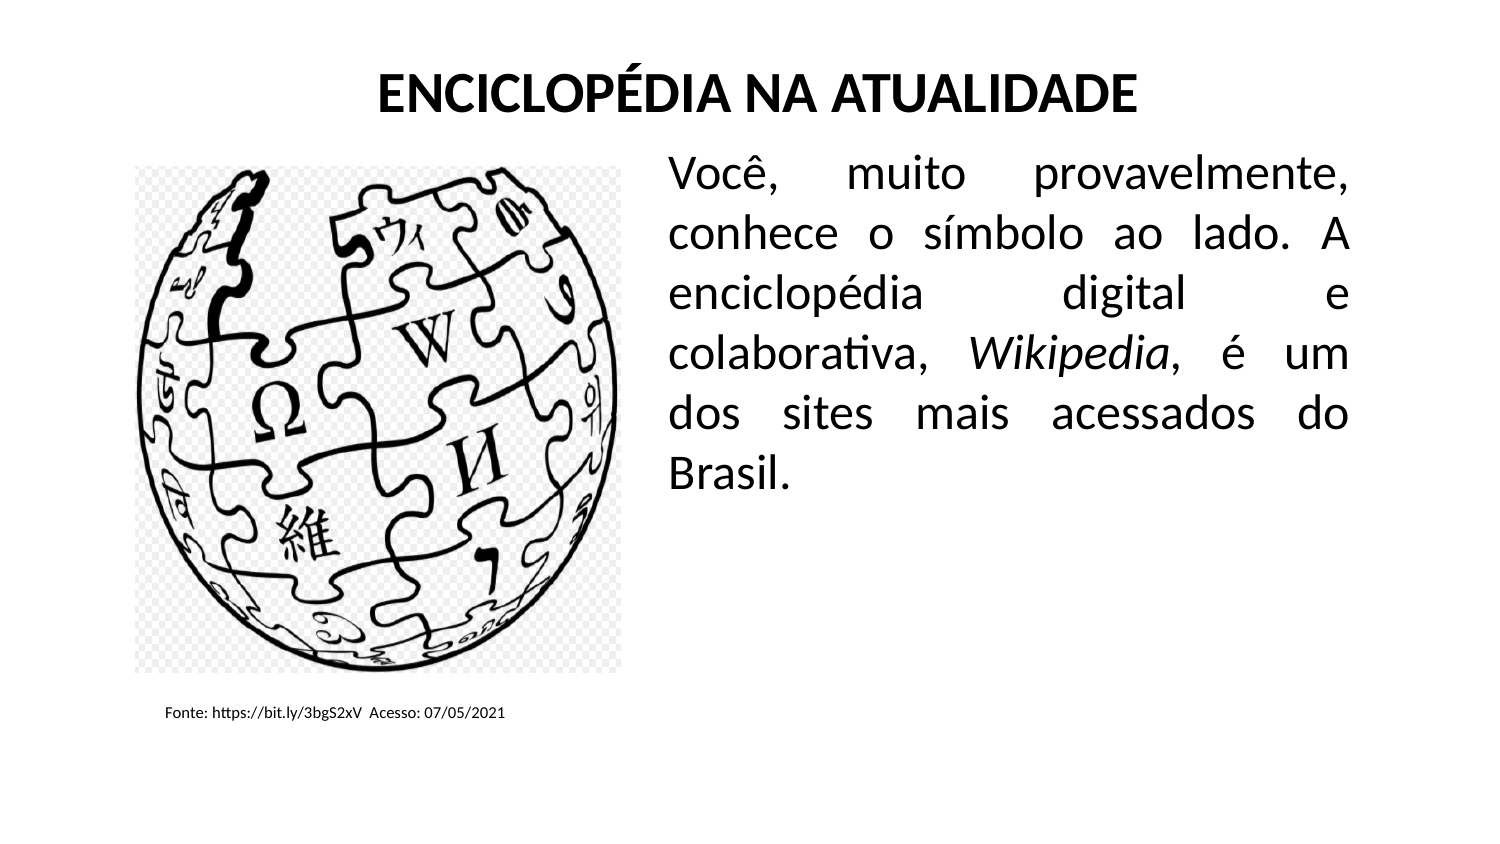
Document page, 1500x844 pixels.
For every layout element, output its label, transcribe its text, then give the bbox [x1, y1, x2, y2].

picture [134, 165, 621, 673]
text_box ENCICLOPÉDIA NA ATUALIDADE [326, 46, 1190, 132]
text_box Fonte: https://bit.ly/3bgS2xV Acesso: 07/05/2021 [150, 694, 524, 730]
text_box Você, muito provavelmente, conhece o símbolo ao lado. A enciclopédia digital e colaborativa, Wikipedia, é um dos sites mais acessados do Brasil. [653, 132, 1366, 639]
